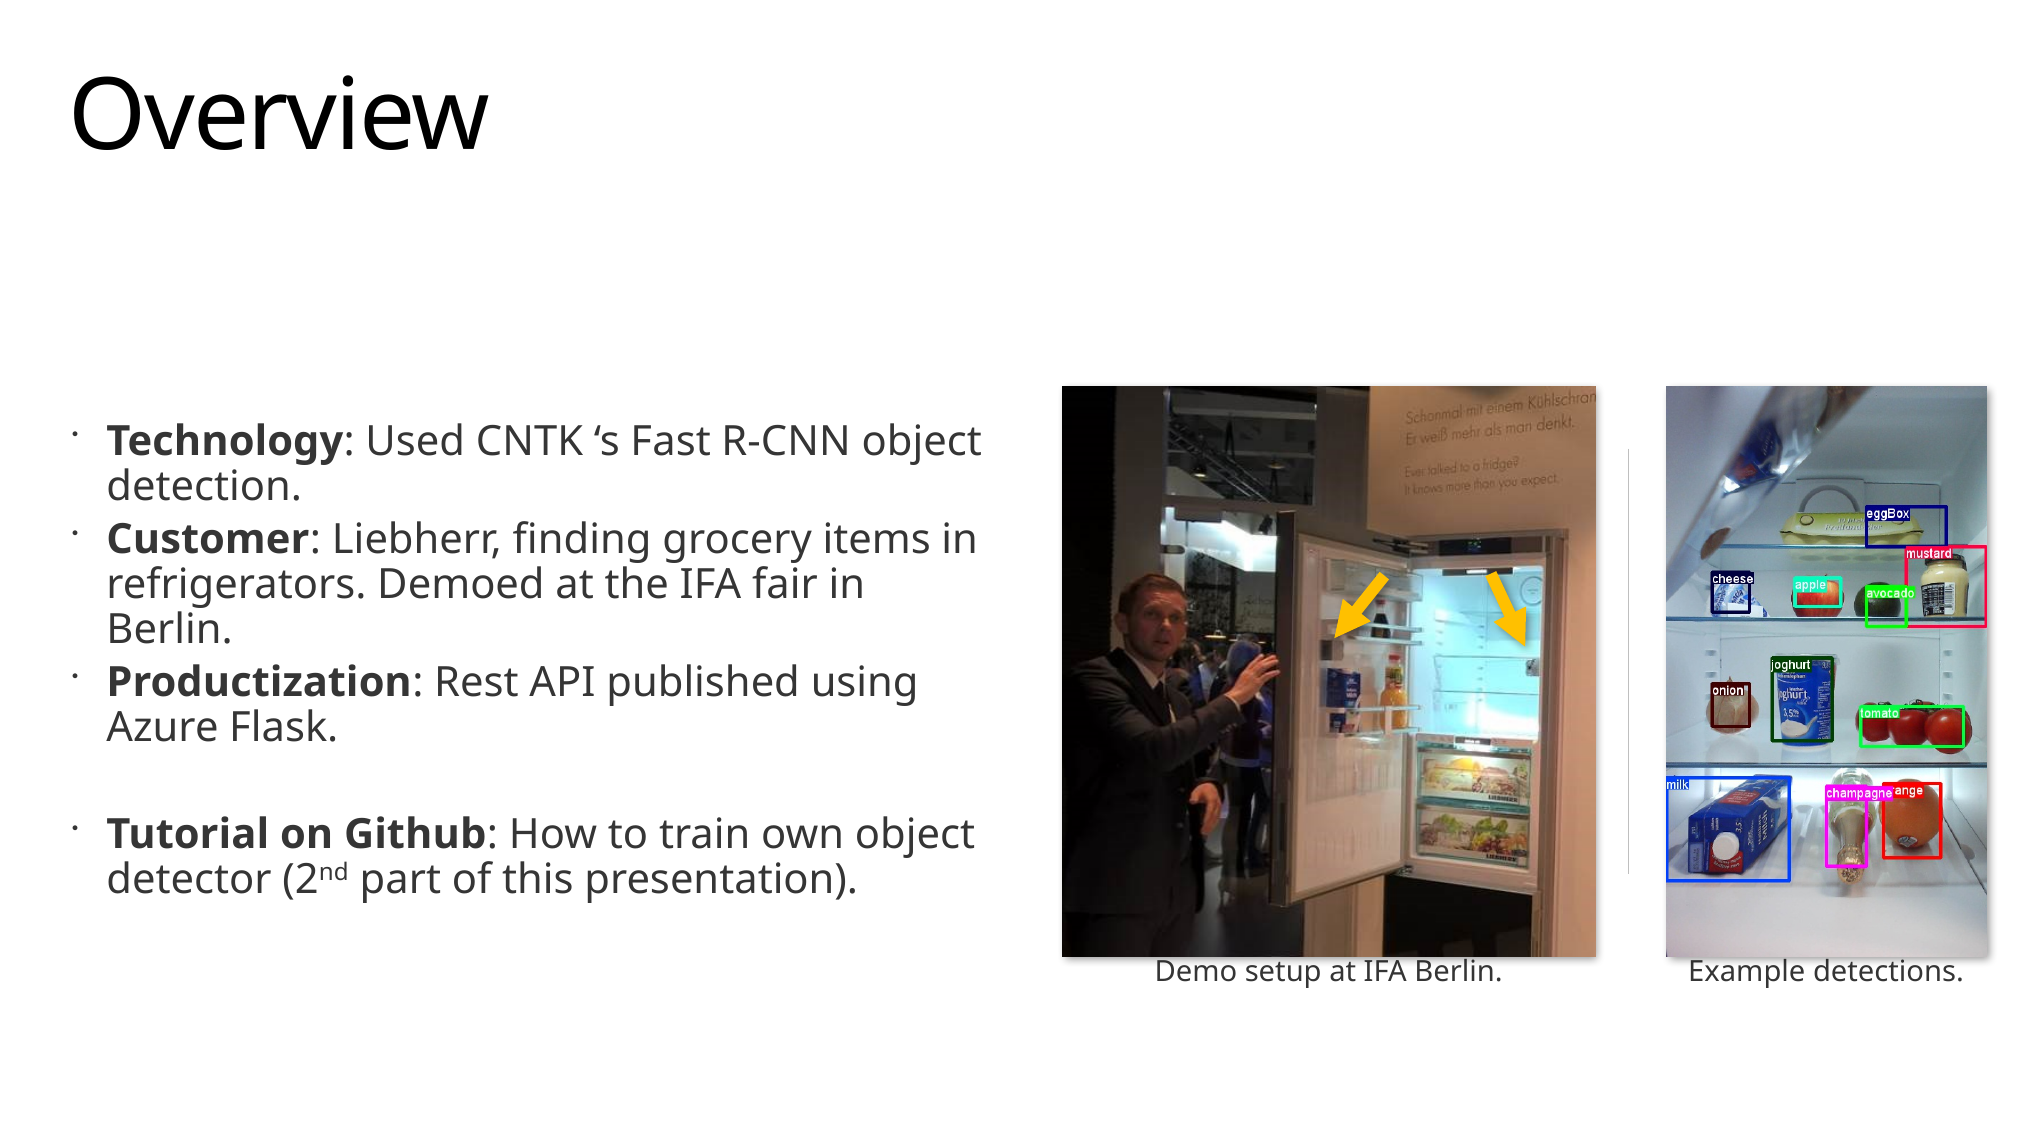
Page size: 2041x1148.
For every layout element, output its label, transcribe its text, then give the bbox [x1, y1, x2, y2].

title Overview [45, 48, 1996, 199]
list Technology: Used CNTK ‘s Fast R-CNN object detection. Customer: Liebherr, finding grocery items in refrigerators. Demoed at the IFA fair in Berlin. Productization: Rest API published using Azure Flask. Tutorial on Github: How to train own object detector (2nd part of this presentation). [45, 199, 1017, 882]
picture [1062, 385, 1596, 957]
text_box Example detections. [1607, 941, 2041, 1004]
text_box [1490, 573, 1526, 647]
text_box Demo setup at IFA Berlin. [1109, 965, 1548, 1004]
picture [1665, 385, 1987, 957]
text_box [1334, 575, 1385, 639]
